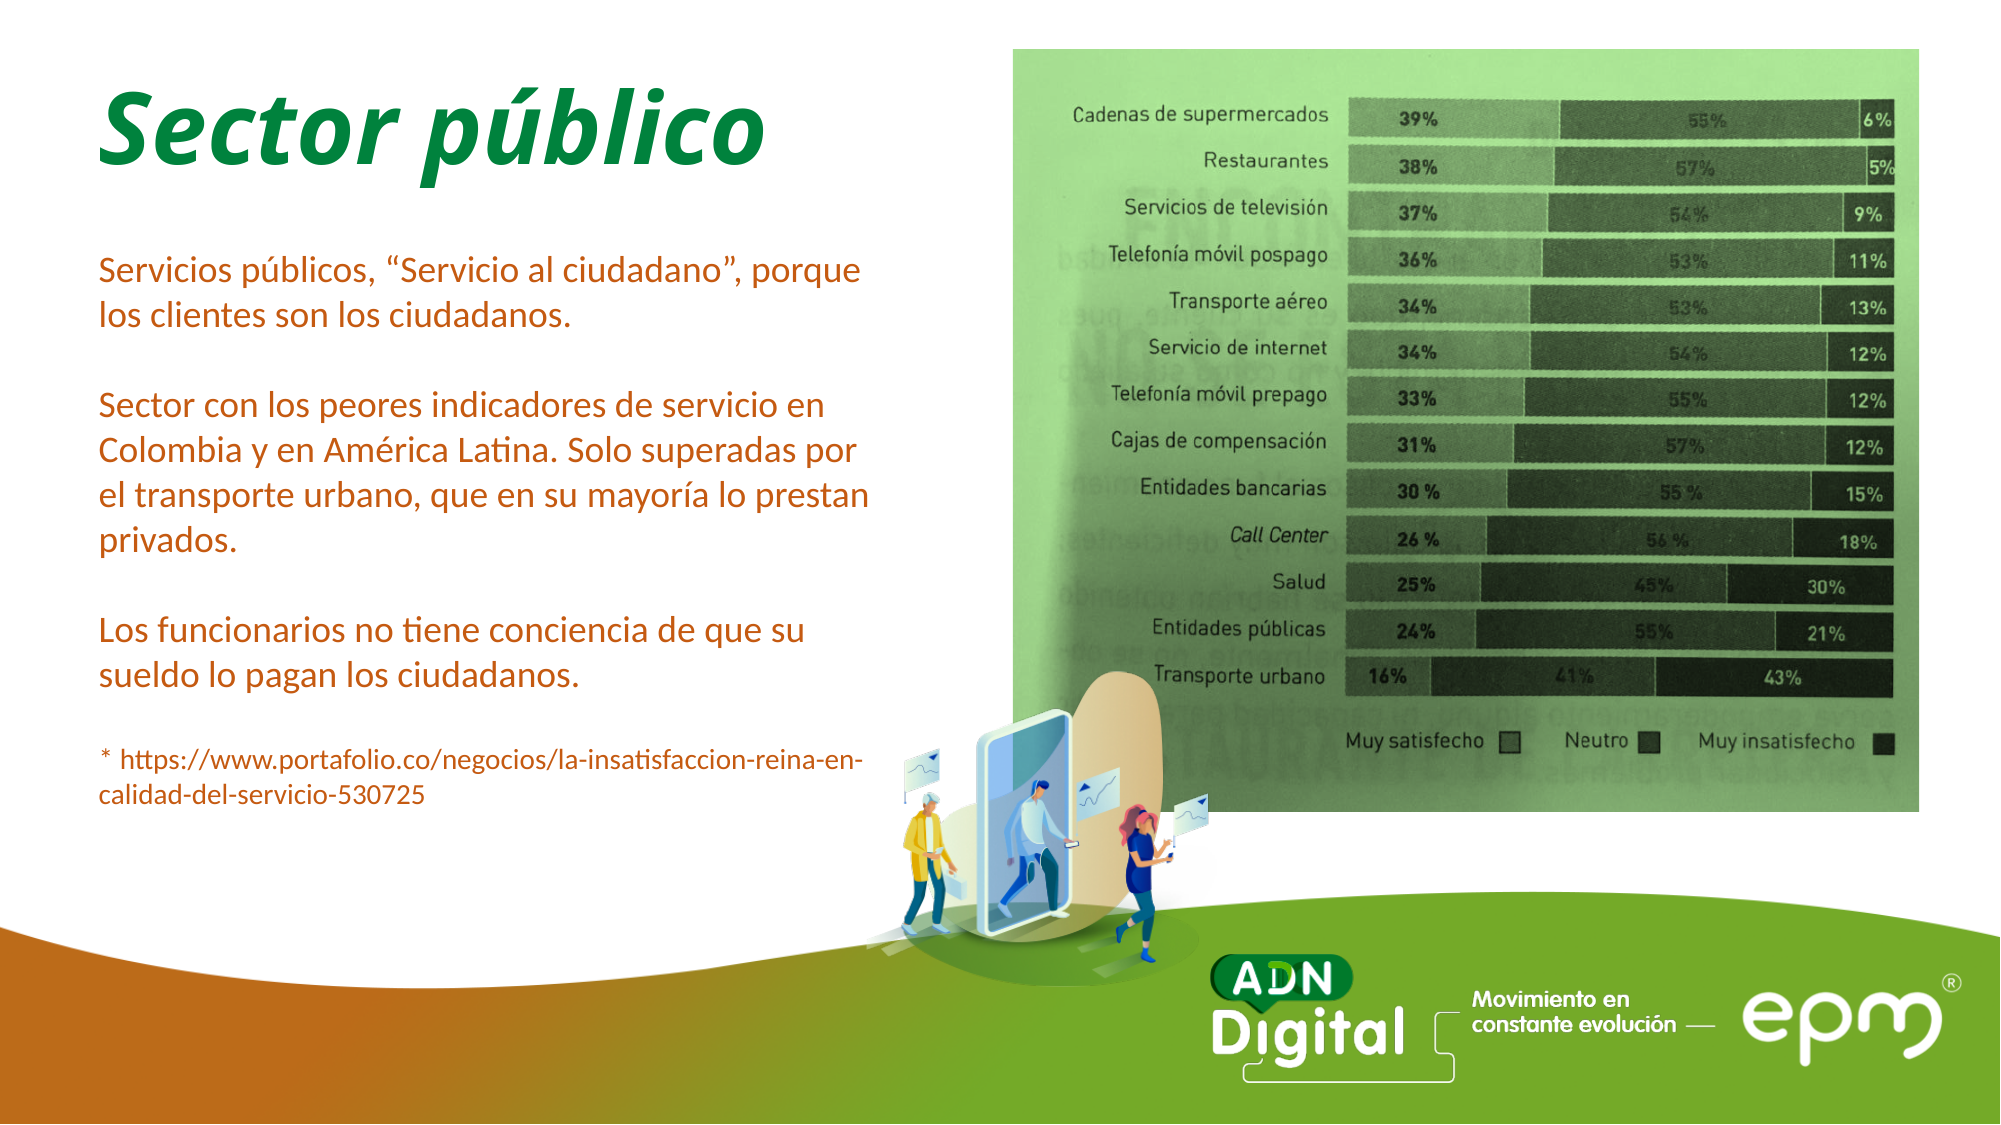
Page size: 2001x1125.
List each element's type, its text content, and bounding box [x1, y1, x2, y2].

text_box Sector público [83, 57, 1084, 191]
picture [0, 0, 2000, 1124]
text_box Servicios públicos, “Servicio al ciudadano”, porque los clientes son los ciudadanos. Sector con los peores indicadores de servicio en Colombia y en América Latina. Solo superadas por el transporte urbano, que en su mayoría lo prestan privados. Los funcionarios no tiene conciencia de que su sueldo lo pagan los ciudadanos. * https://www.portafolio.co/negocios/la-insatisfaccion-reina-en-calidad-del-servicio-530725 [83, 237, 905, 818]
